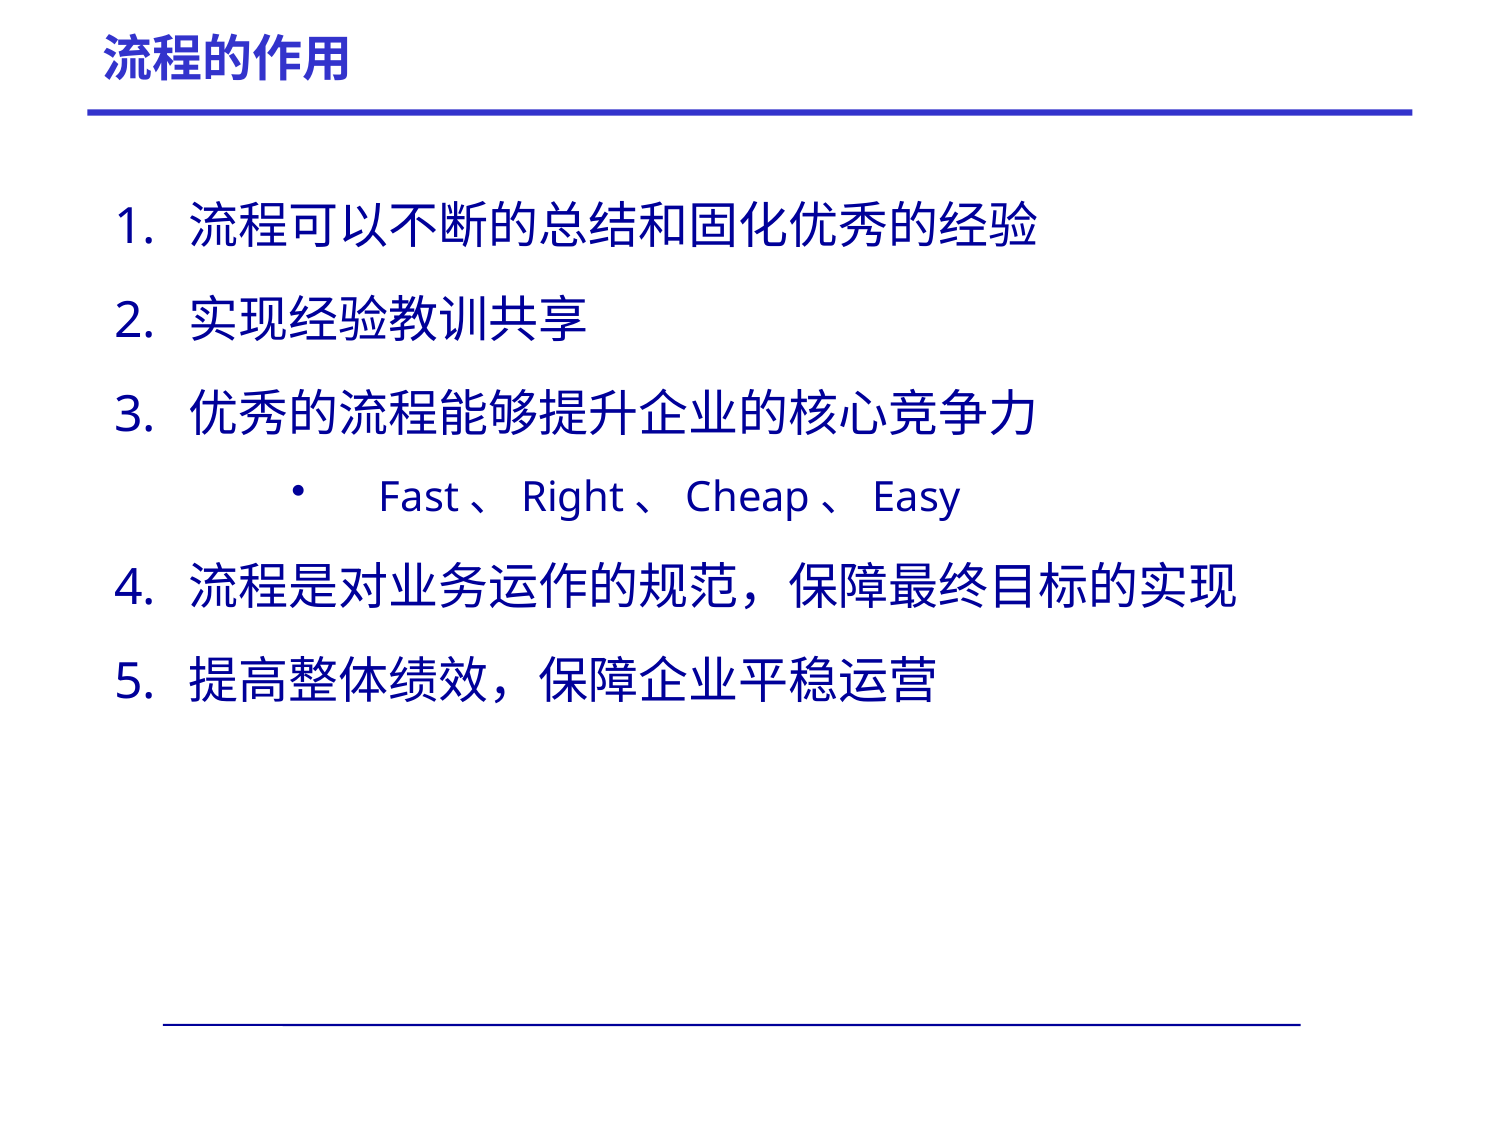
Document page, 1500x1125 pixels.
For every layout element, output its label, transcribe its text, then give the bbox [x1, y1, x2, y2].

list 流程可以不断的总结和固化优秀的经验 实现经验教训共享 优秀的流程能够提升企业的核心竞争力 Fast、Right、Cheap、Easy 流程是对业务运作的规范，保障最终目标的实现 提高整体绩效，保障企业平稳运营 [99, 162, 1412, 975]
title 流程的作用 [87, 12, 1426, 101]
